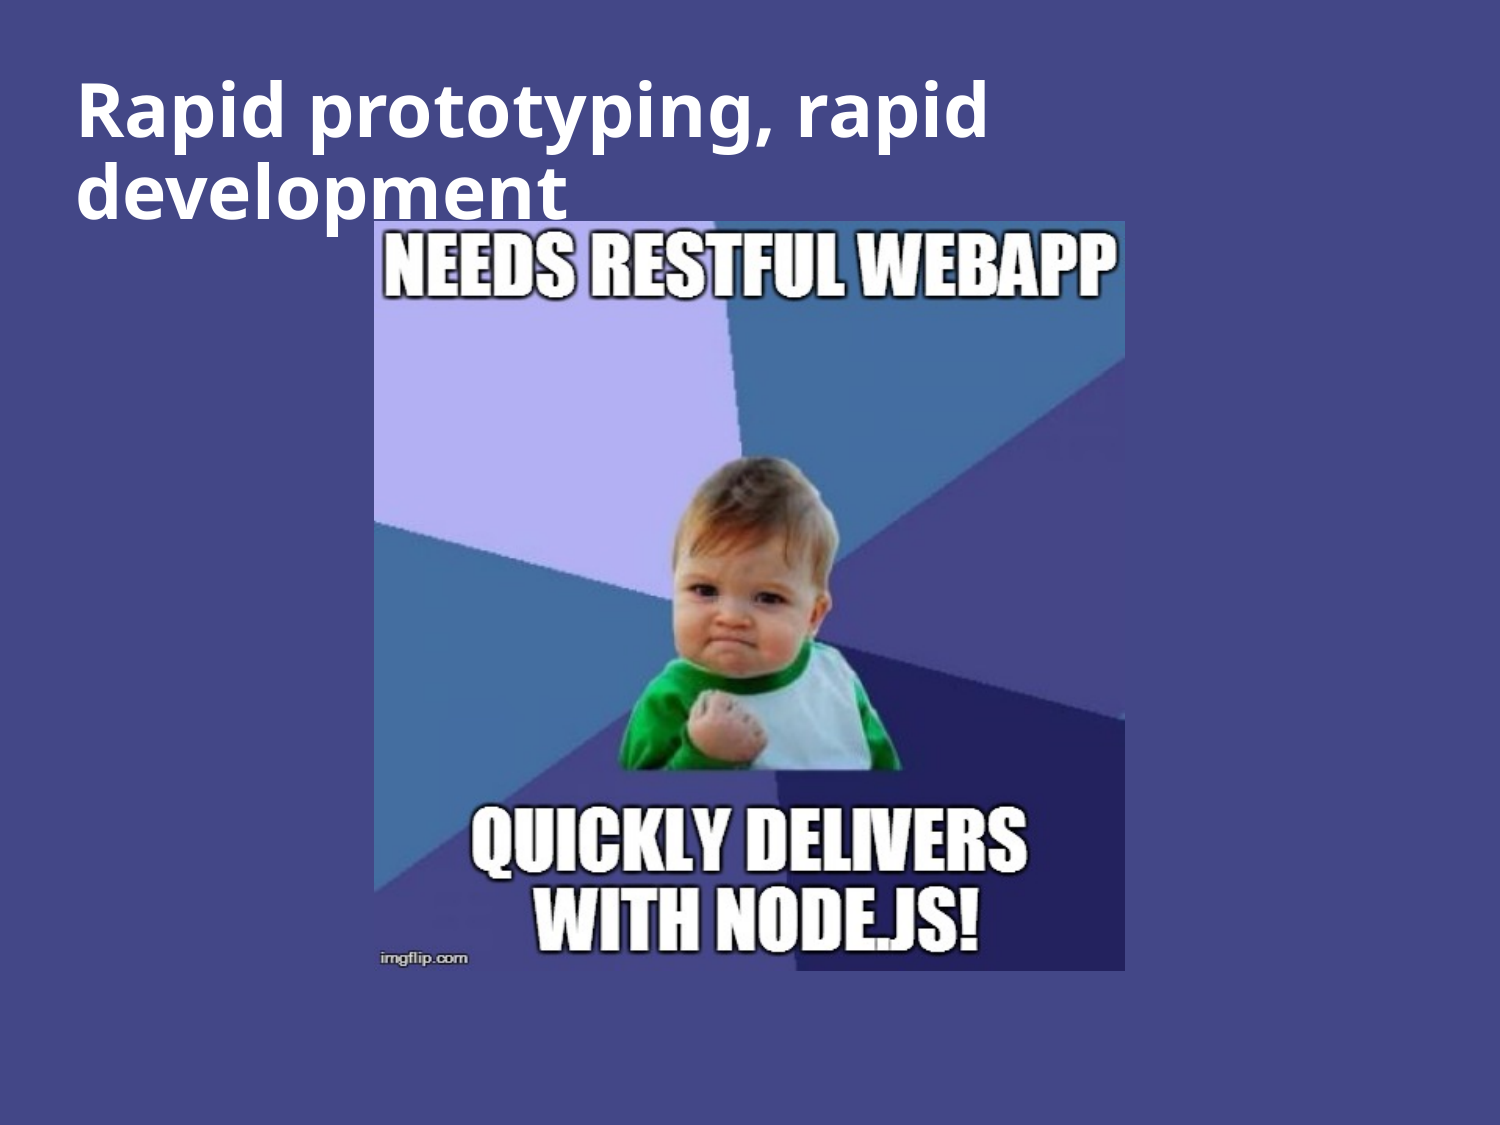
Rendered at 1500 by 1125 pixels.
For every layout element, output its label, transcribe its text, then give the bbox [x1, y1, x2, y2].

list Rapid prototyping, rapid development [75, 71, 1425, 170]
picture [374, 220, 1126, 972]
